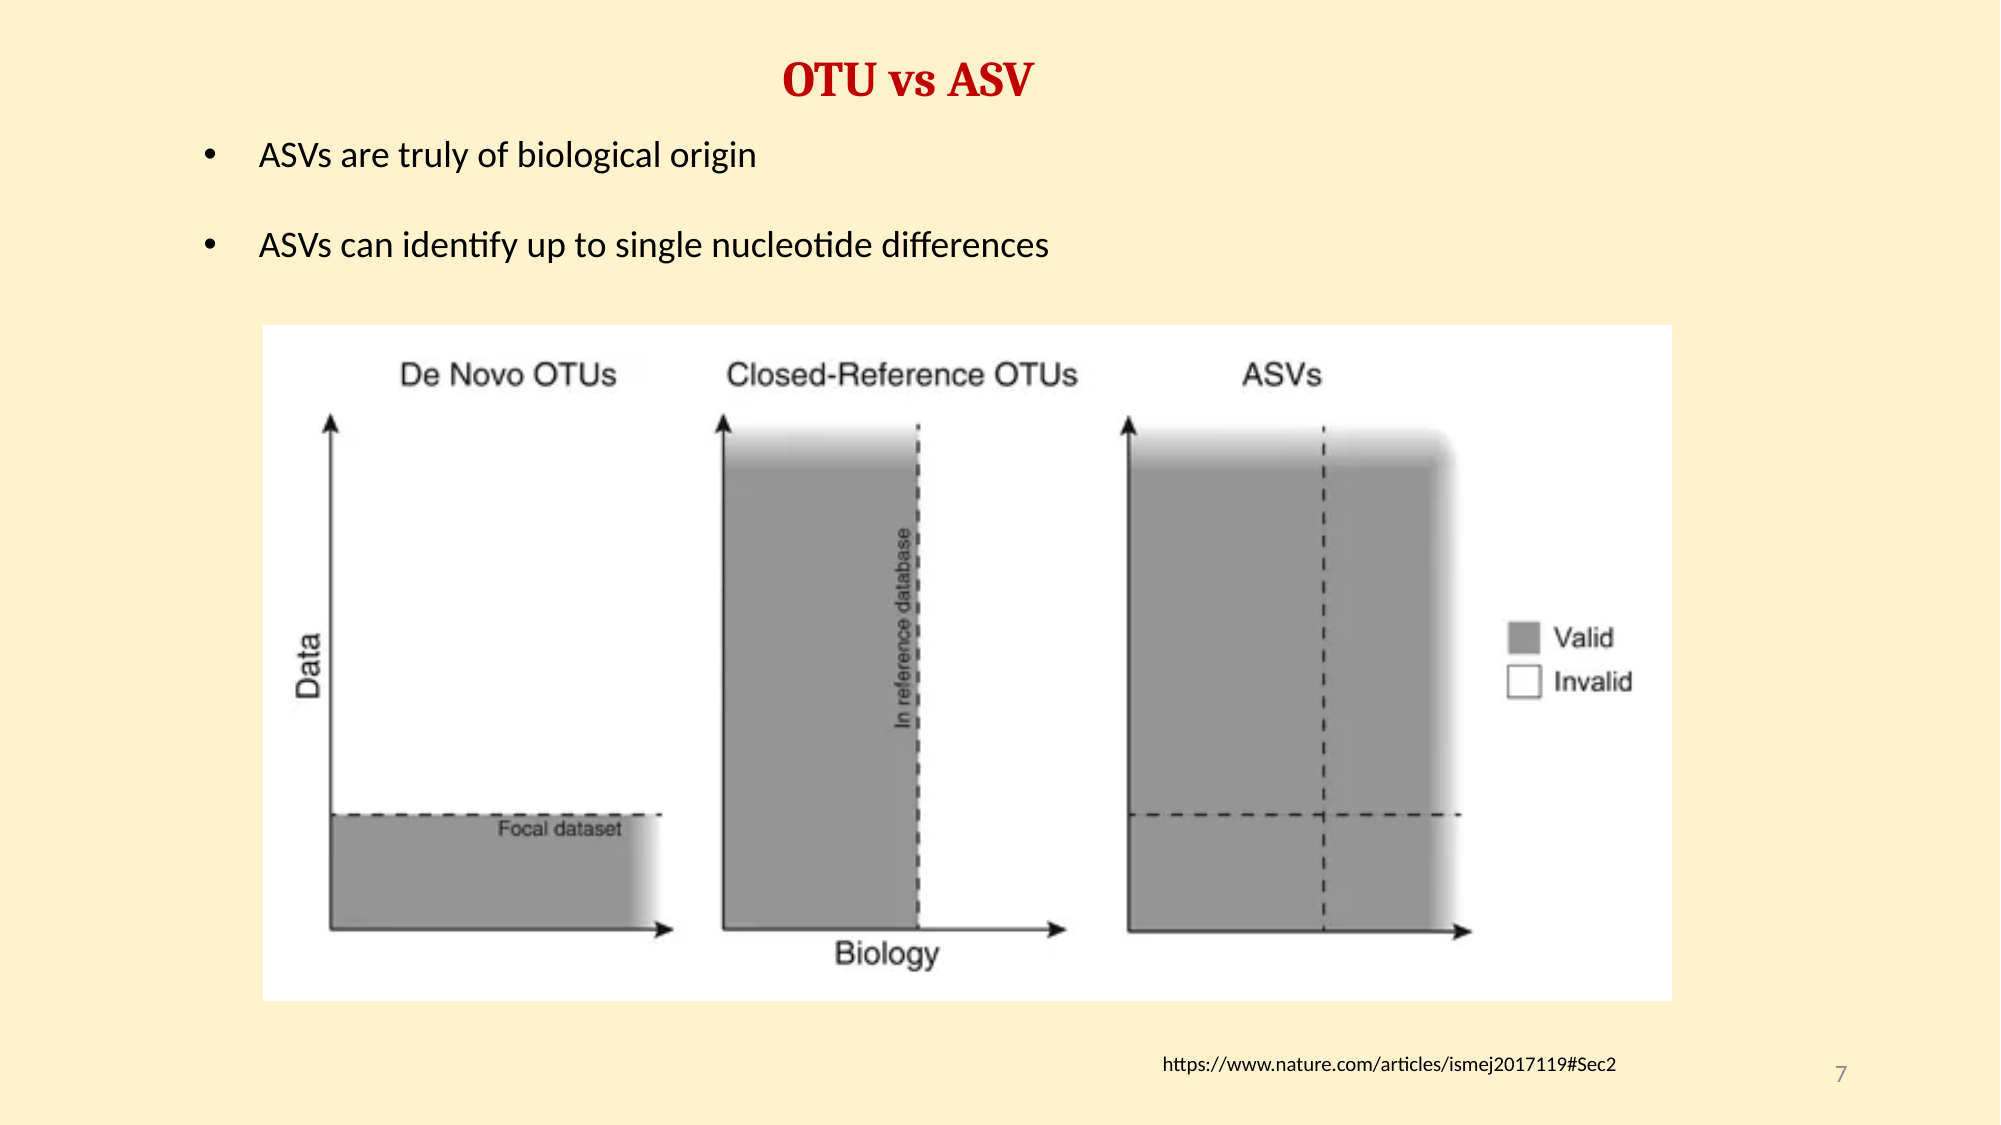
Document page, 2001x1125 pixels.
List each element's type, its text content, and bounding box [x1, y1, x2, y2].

text_box ASVs are truly of biological origin ASVs can identify up to single nucleotide differences [188, 123, 1790, 273]
text_box https://www.nature.com/articles/ismej2017119#Sec2 [1147, 1042, 1687, 1083]
text_box OTU vs ASV [767, 38, 1413, 114]
picture [263, 325, 1672, 1001]
slide_number 7 [1412, 1042, 1863, 1103]
